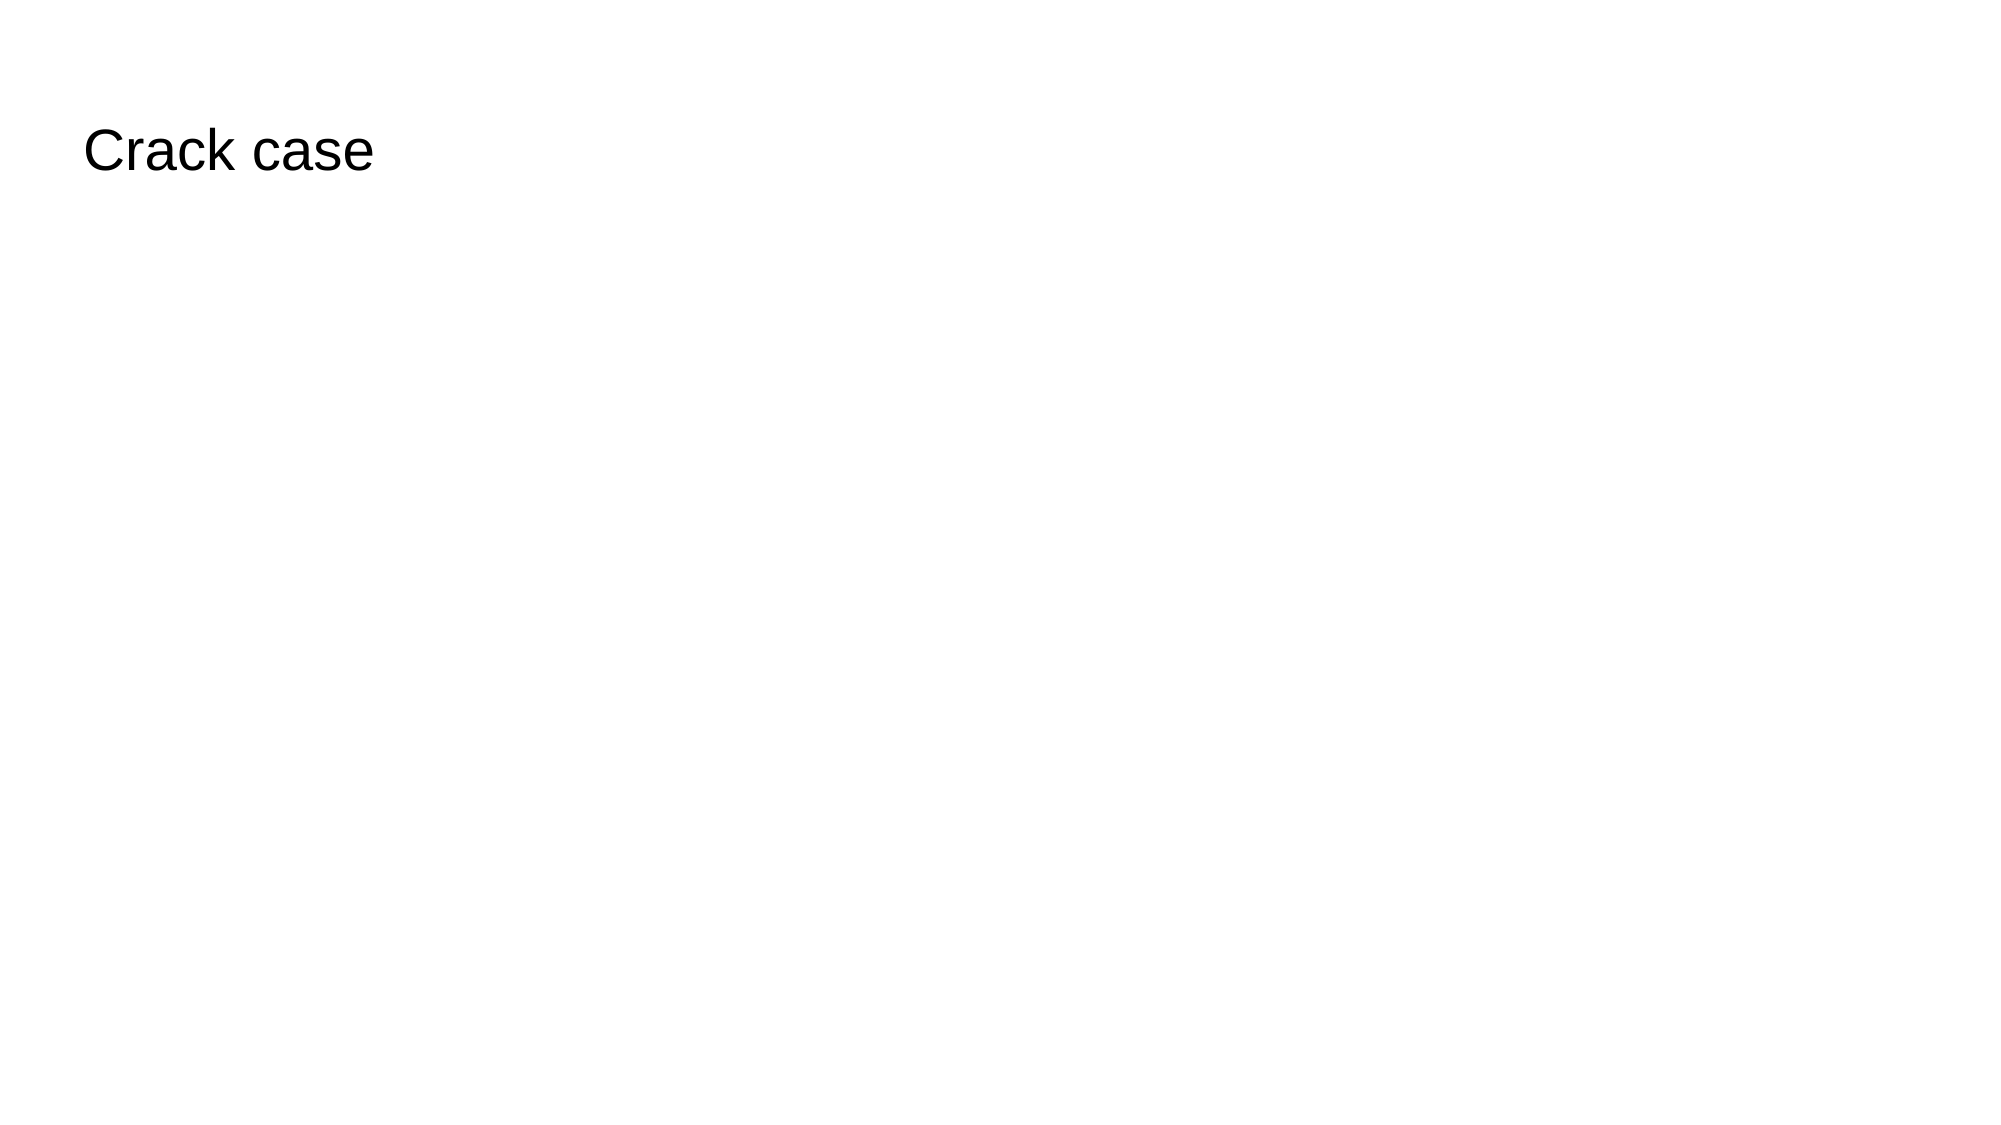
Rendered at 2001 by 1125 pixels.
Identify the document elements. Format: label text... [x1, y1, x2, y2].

title Crack case [68, 97, 1932, 223]
